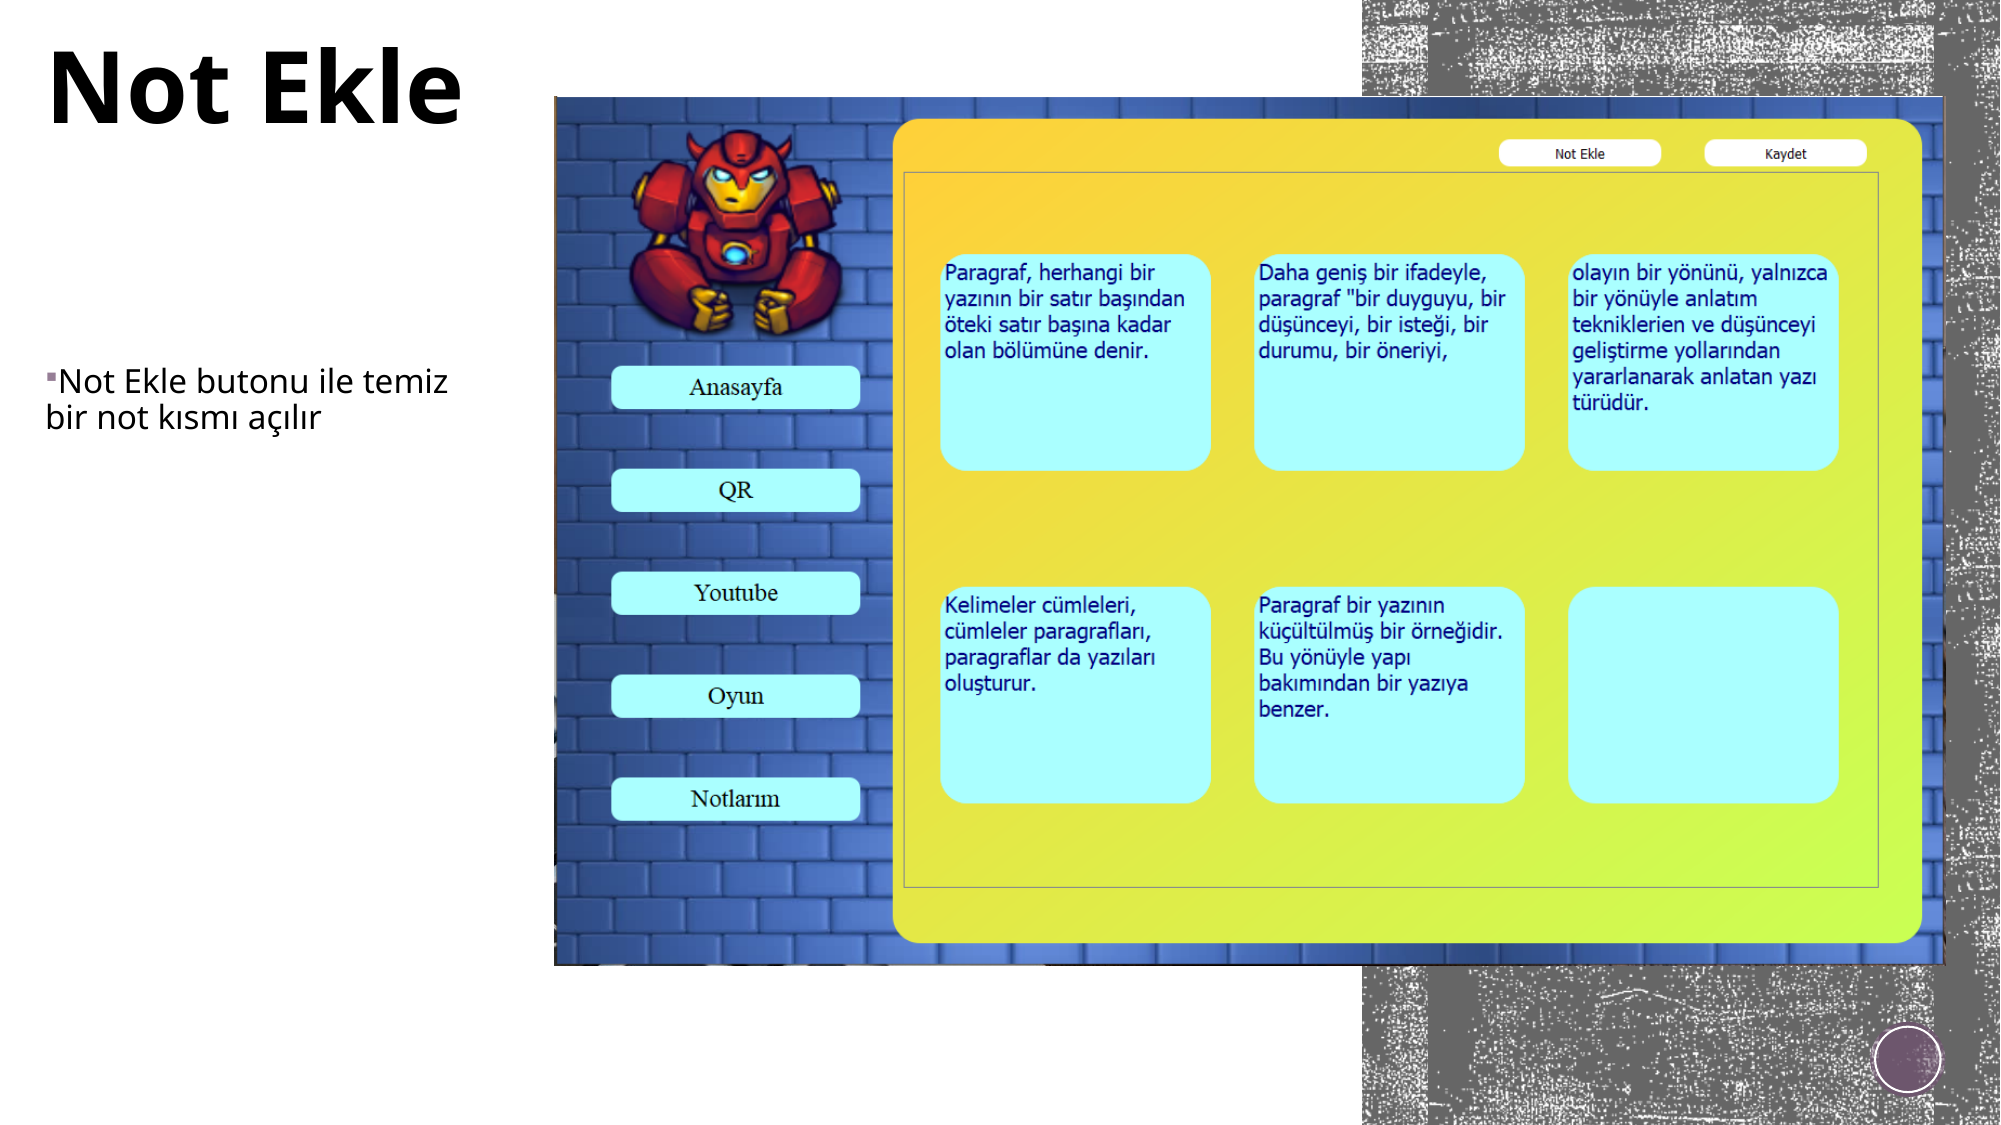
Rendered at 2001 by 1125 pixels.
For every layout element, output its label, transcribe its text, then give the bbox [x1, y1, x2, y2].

list Not Ekle butonu ile temiz bir not kısmı açılır [29, 357, 499, 1022]
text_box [1872, 1024, 1943, 1095]
title Not Ekle [29, 0, 1680, 224]
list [557, 98, 1943, 964]
